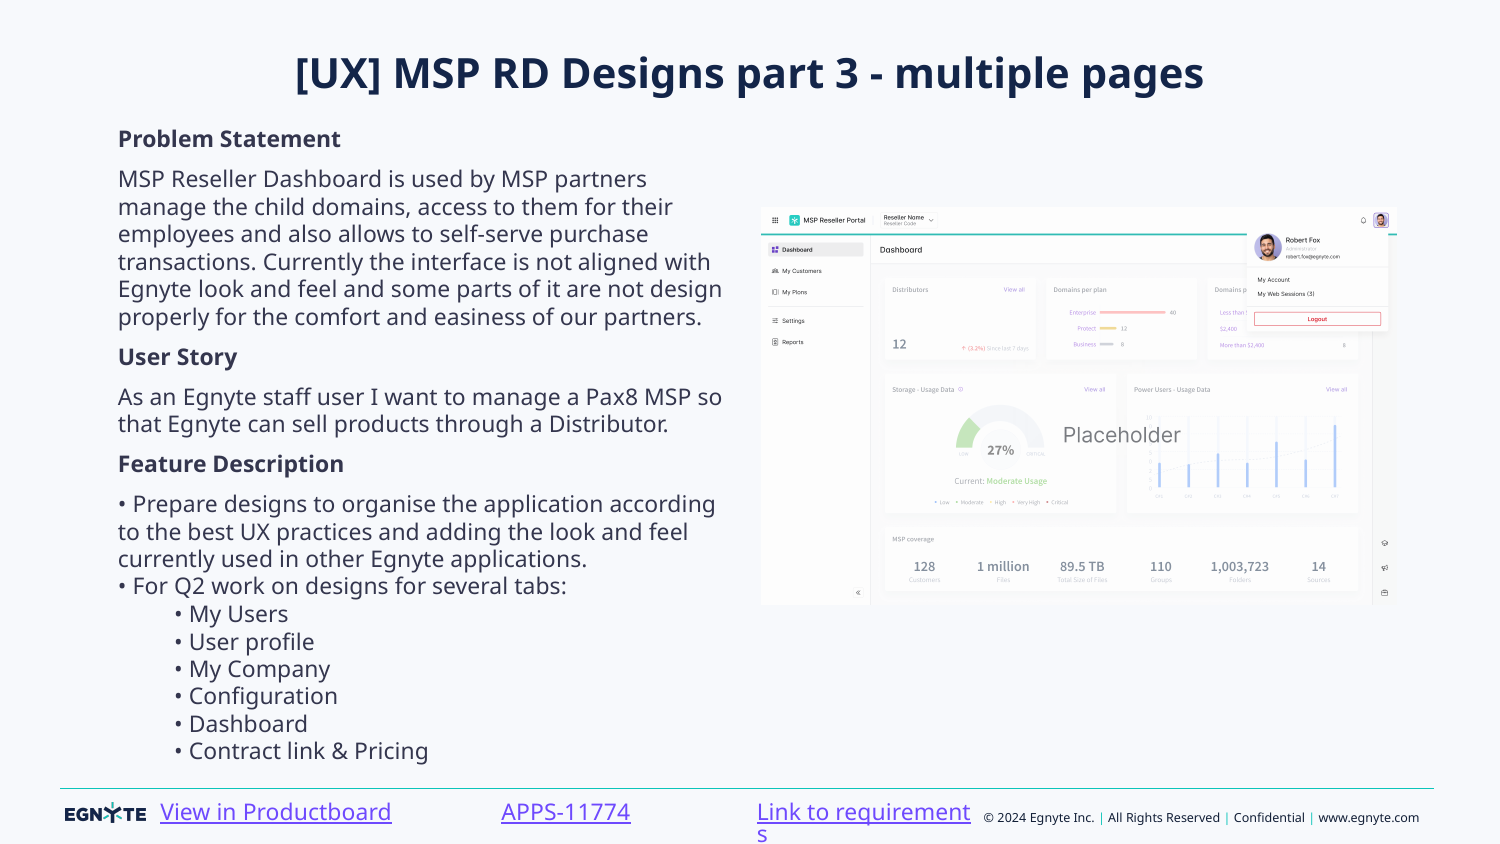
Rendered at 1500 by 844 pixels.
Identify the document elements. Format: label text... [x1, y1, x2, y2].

picture [761, 119, 1397, 693]
list Link to requirements [742, 790, 997, 835]
list Problem Statement MSP Reseller Dashboard is used by MSP partners manage the child domains, access to them for their employees and also allows to self-serve purchase transactions. Currently the interface is not aligned with Egnyte look and feel and some parts of it are not design properly for the comfort and easiness of our partners. User Story As an Egnyte staff user I want to manage a Pax8 MSP so that Egnyte can sell products through a Distributor. Feature Description • Prepare designs to organise the application according to the best UX practices and adding the look and feel currently used in other Egnyte applications. • For Q2 work on designs for several tabs: • My Users • User profile • My Company • Configuration • Dashboard • Contract link & Pricing [103, 117, 741, 693]
list APPS-11774 [486, 790, 741, 835]
list View in Productboard [145, 790, 486, 835]
title [UX] MSP RD Designs part 3 - multiple pages [103, 44, 1397, 106]
picture [65, 802, 145, 823]
